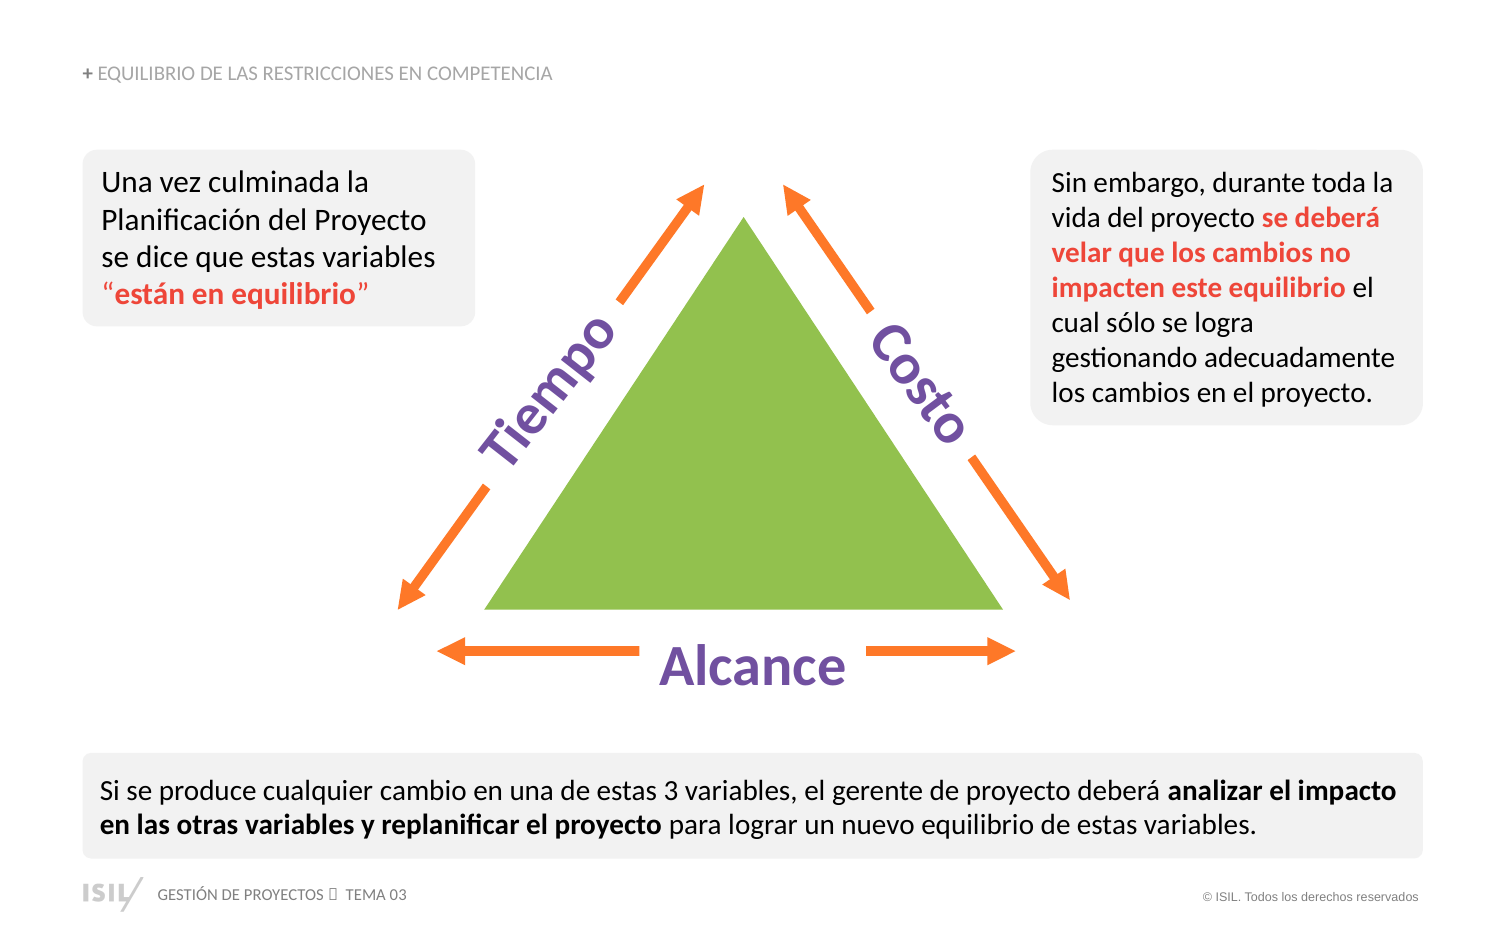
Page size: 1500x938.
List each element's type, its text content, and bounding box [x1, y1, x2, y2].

text_box Alcance [639, 662, 866, 705]
text_box Una vez culminada la Planificación del Proyecto se dice que estas variables “están en equilibrio” [79, 146, 479, 330]
text_box Sin embargo, durante toda la vida del proyecto se deberá velar que los cambios no impacten este equilibrio el cual sólo se logra gestionando adecuadamente los cambios en el proyecto. [1027, 146, 1427, 429]
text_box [399, 186, 1070, 650]
text_box + EQUILIBRIO DE LAS RESTRICCIONES EN COMPETENCIA [82, 61, 661, 85]
text_box Si se produce cualquier cambio en una de estas 3 variables, el gerente de proyecto deberá analizar el impacto en las otras variables y replanificar el proyecto para lograr un nuevo equilibrio de estas variables. [79, 749, 1427, 862]
